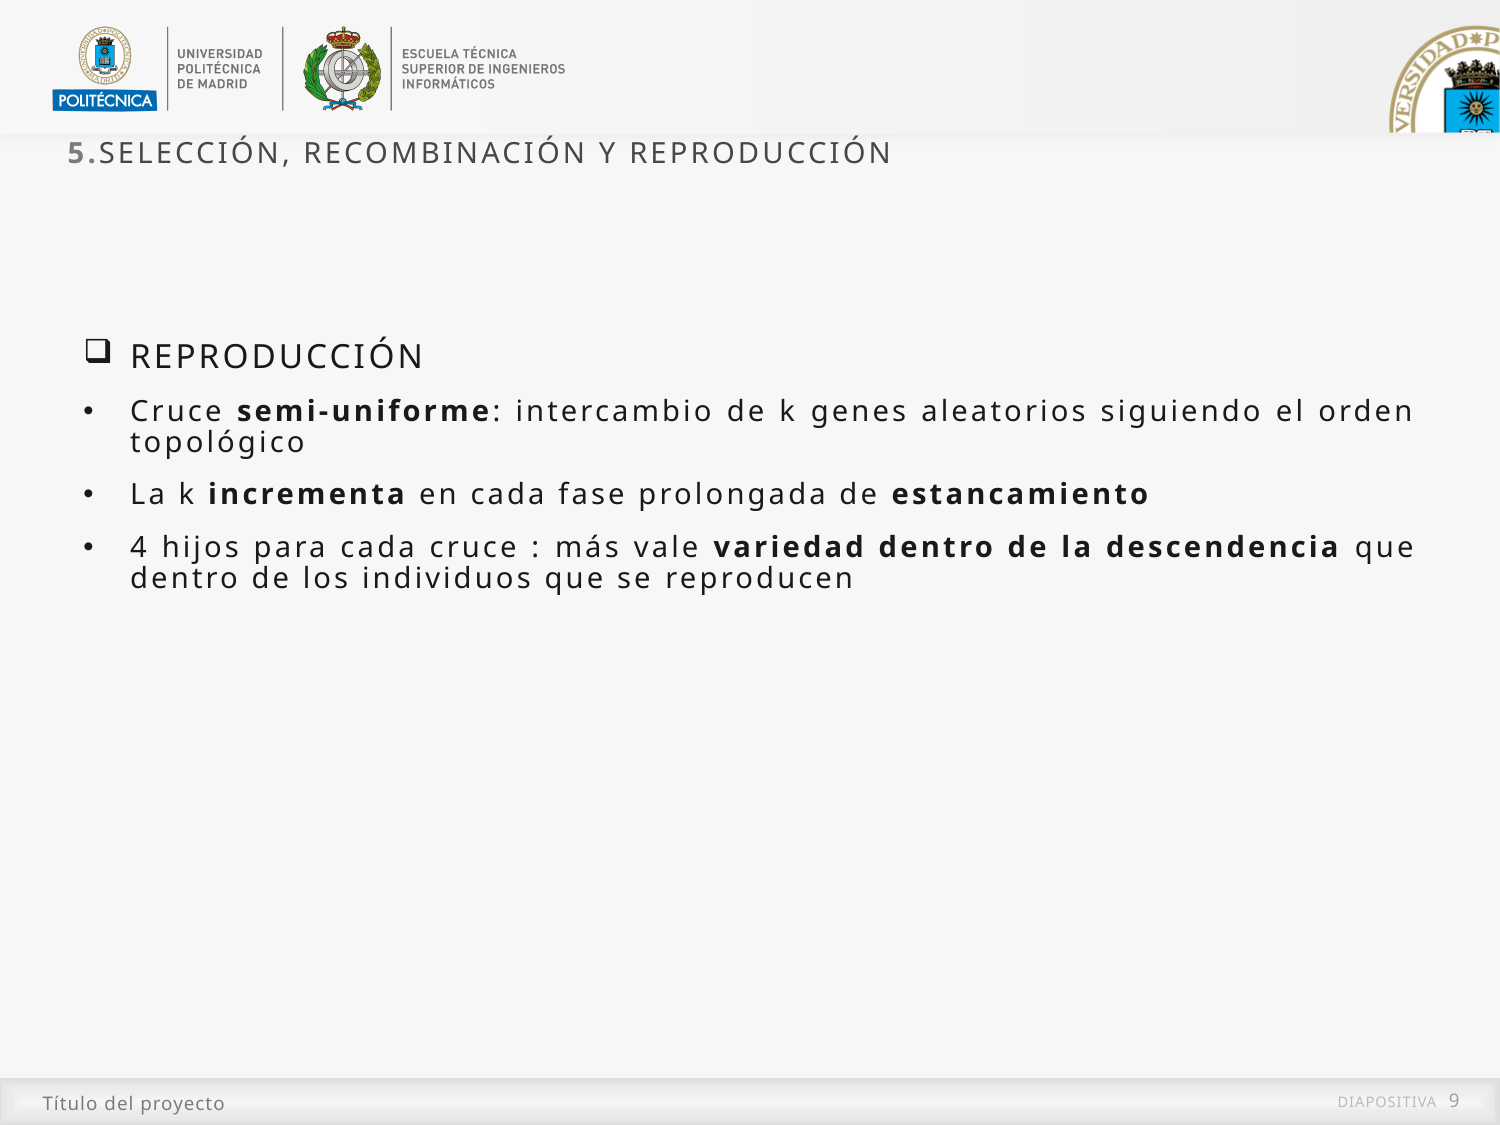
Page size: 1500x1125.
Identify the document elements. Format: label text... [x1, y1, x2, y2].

list Título del proyecto [36, 1077, 1141, 1125]
picture [30, 4, 587, 134]
list REPRODUCCIÓN Cruce semi-uniforme: intercambio de k genes aleatorios siguiendo el orden topológico La k incrementa en cada fase prolongada de estancamiento 4 hijos para cada cruce : más vale variedad dentro de la descendencia que dentro de los individuos que se reproducen [83, 278, 1417, 705]
picture [1470, 101, 1483, 115]
picture [1387, 23, 1500, 133]
list 5.Selección, recombinación y reproducción [67, 138, 981, 224]
